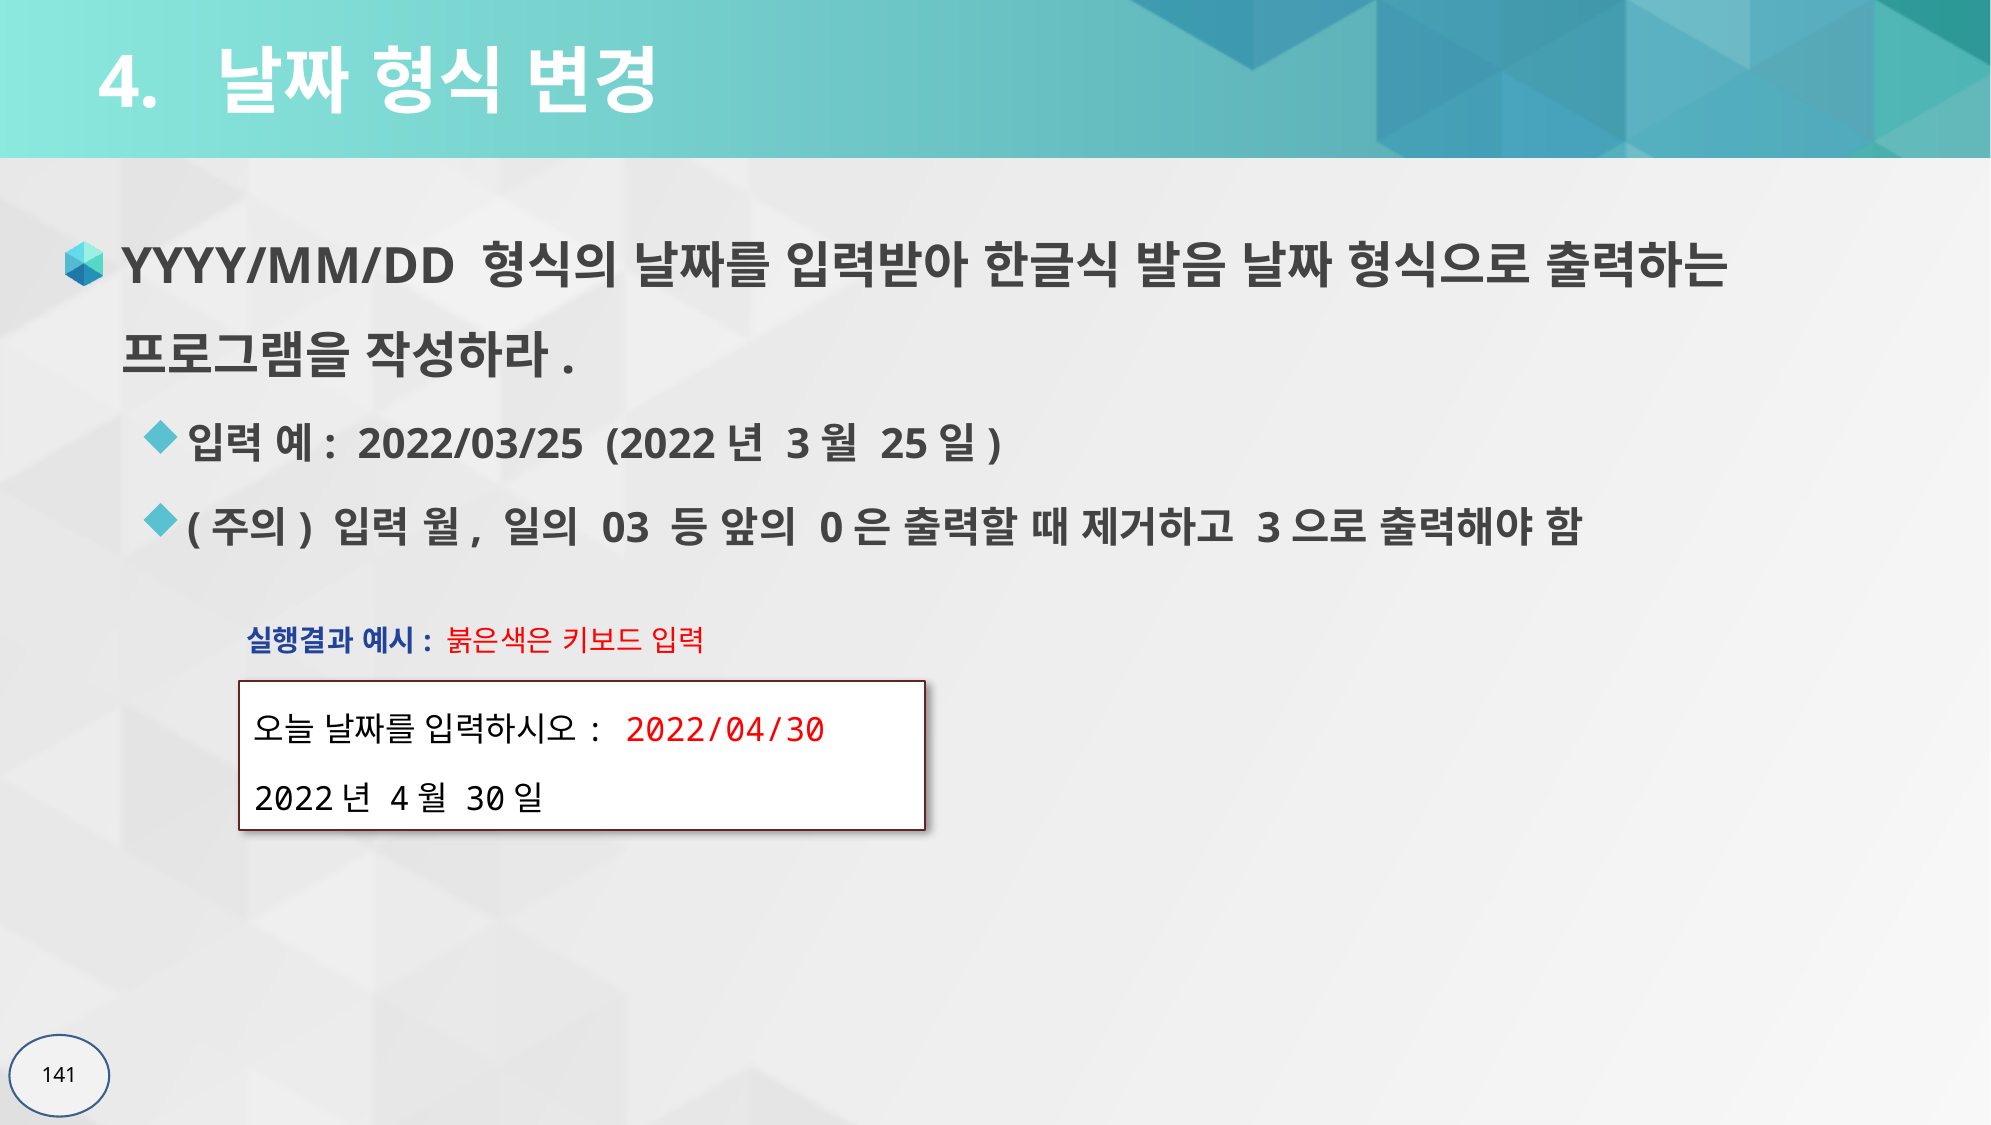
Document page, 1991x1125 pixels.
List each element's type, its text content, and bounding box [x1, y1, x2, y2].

picture [0, 0, 1991, 1125]
text_box 실행결과 예시: 붉은색은 키보드 입력 [231, 614, 721, 665]
text_box 오늘 날짜를 입력하시오: 2022/04/30 2022년 4월 30일 [239, 680, 926, 830]
list YYYY/MM/DD 형식의 날짜를 입력받아 한글식 발음 날짜 형식으로 출력하는 프로그램을 작성하라. 입력 예: 2022/03/25 (2022년 3월 25일) (주의) 입력 월, 일의 03 등 앞의 0은 출력할 때 제거하고 3으로 출력해야 함 [50, 196, 1929, 1079]
title 4. 날짜 형식 변경 [83, 0, 1681, 158]
